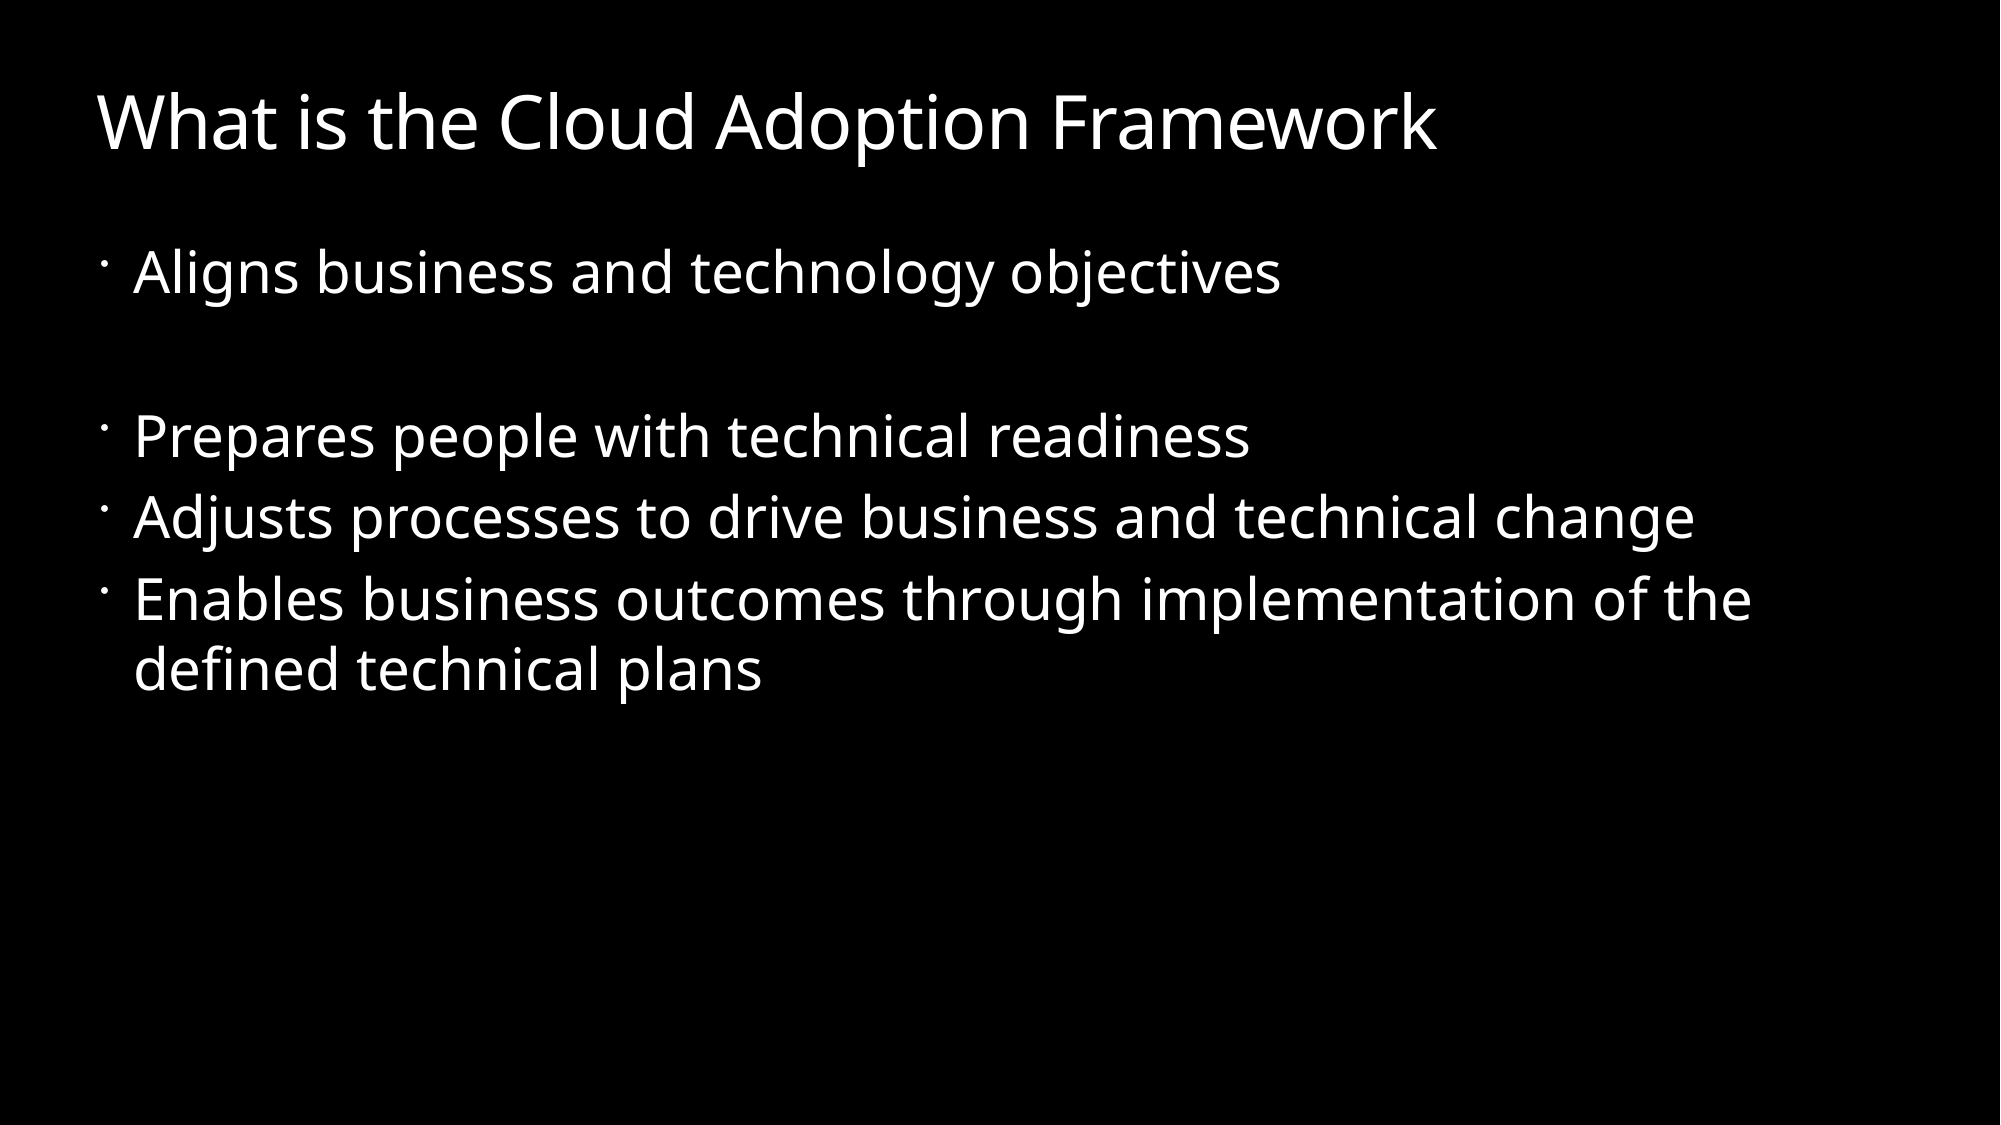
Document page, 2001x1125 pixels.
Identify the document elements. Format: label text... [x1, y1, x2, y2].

list Aligns business and technology objectives Prepares people with technical readiness Adjusts processes to drive business and technical change Enables business outcomes through implementation of the defined technical plans [95, 235, 1904, 716]
title What is the Cloud Adoption Framework [96, 75, 1904, 166]
